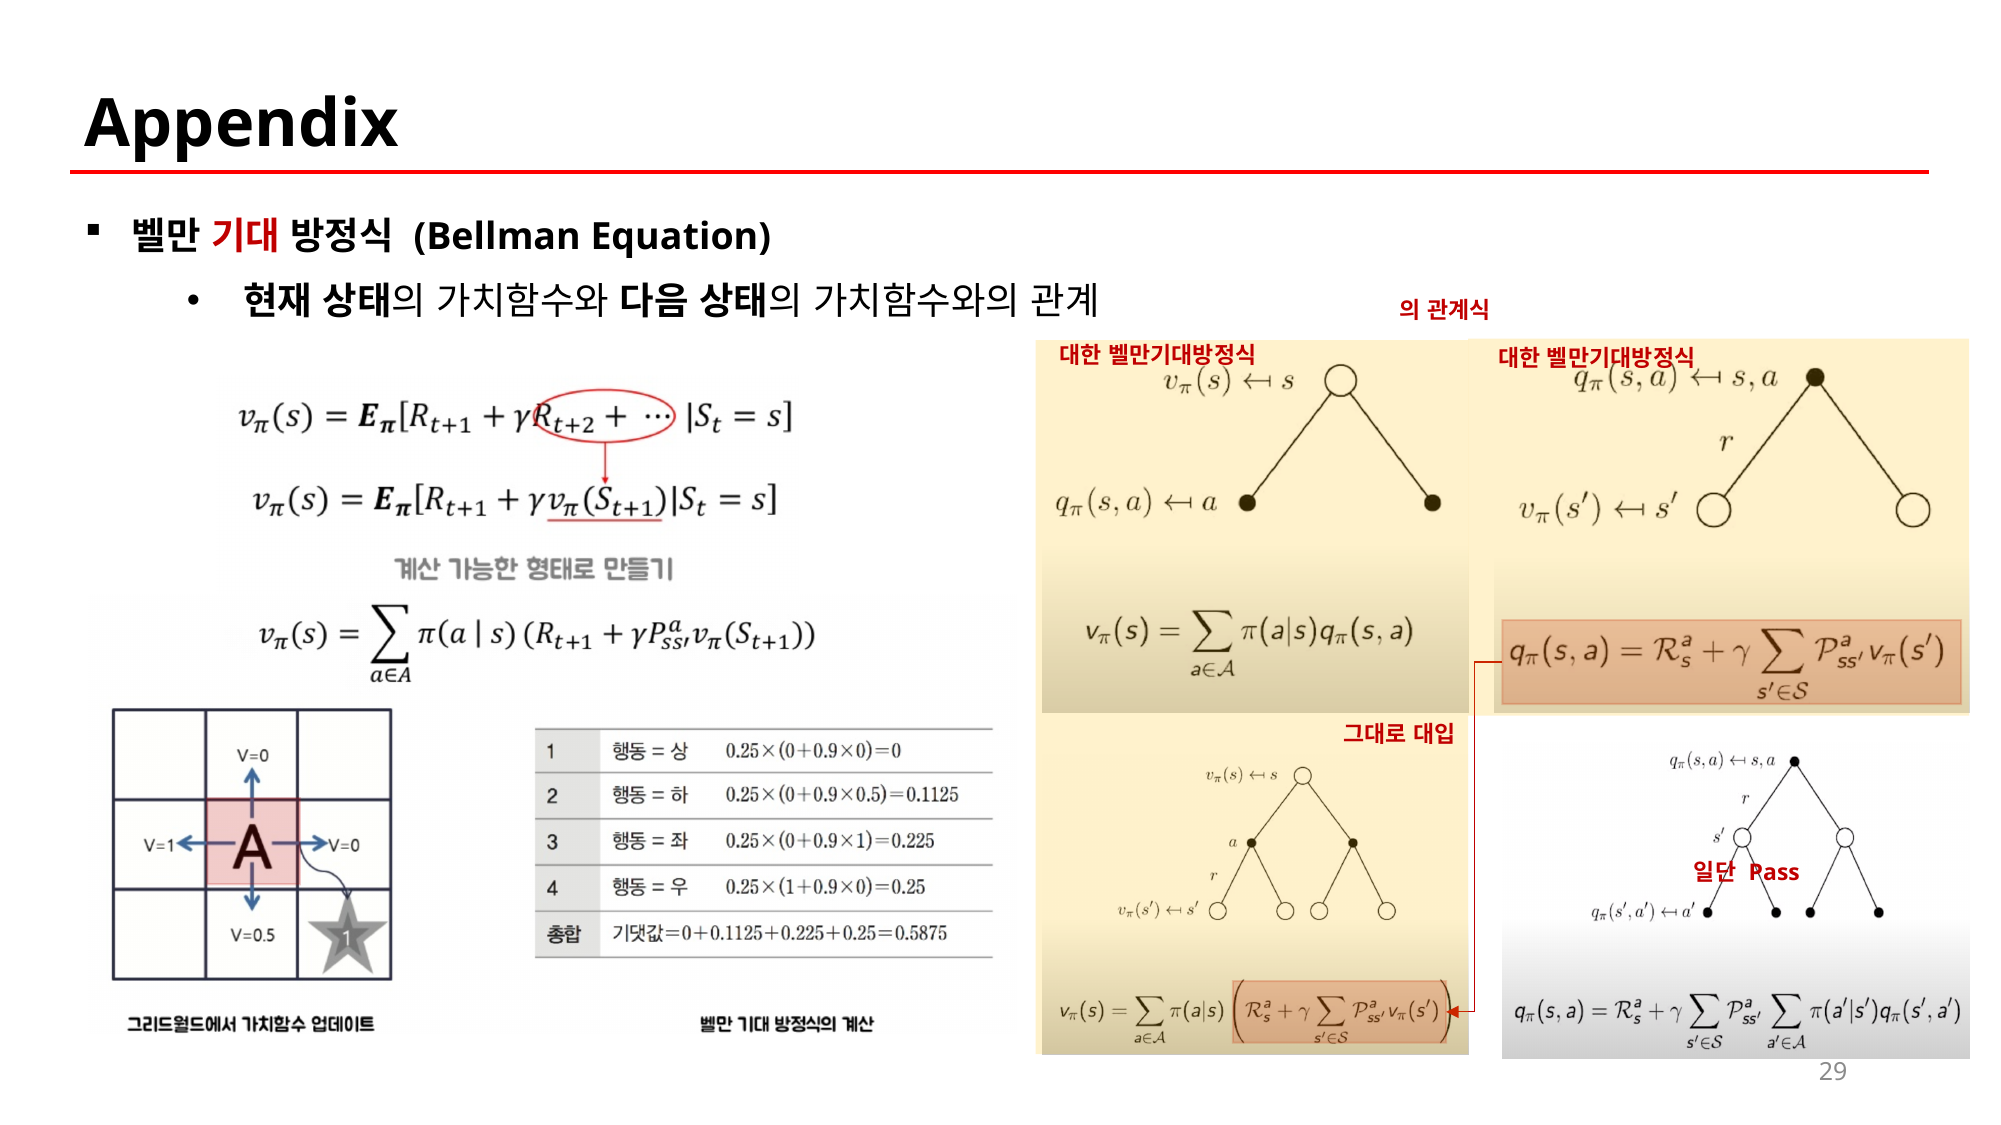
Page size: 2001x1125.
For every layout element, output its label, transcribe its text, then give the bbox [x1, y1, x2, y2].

text_box [1035, 339, 1328, 1055]
text_box 그대로 대입 [1328, 713, 1446, 754]
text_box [1446, 661, 1503, 1012]
text_box [1503, 713, 1970, 717]
text_box Appendix [69, 15, 1795, 171]
slide_number 29 [1412, 1042, 1863, 1103]
picture [88, 375, 1017, 1034]
text_box Appendix [69, 173, 1795, 234]
picture [1042, 335, 1469, 713]
picture [1494, 351, 1970, 713]
text_box 벨만 기대 방정식 (Bellman Equation) [69, 204, 1317, 265]
text_box 현재 상태의 가치함수와 다음 상태의 가치함수와의 관계 [172, 269, 1115, 510]
picture [1502, 742, 1970, 1059]
text_box [1469, 338, 1970, 661]
picture [1042, 754, 1469, 1055]
